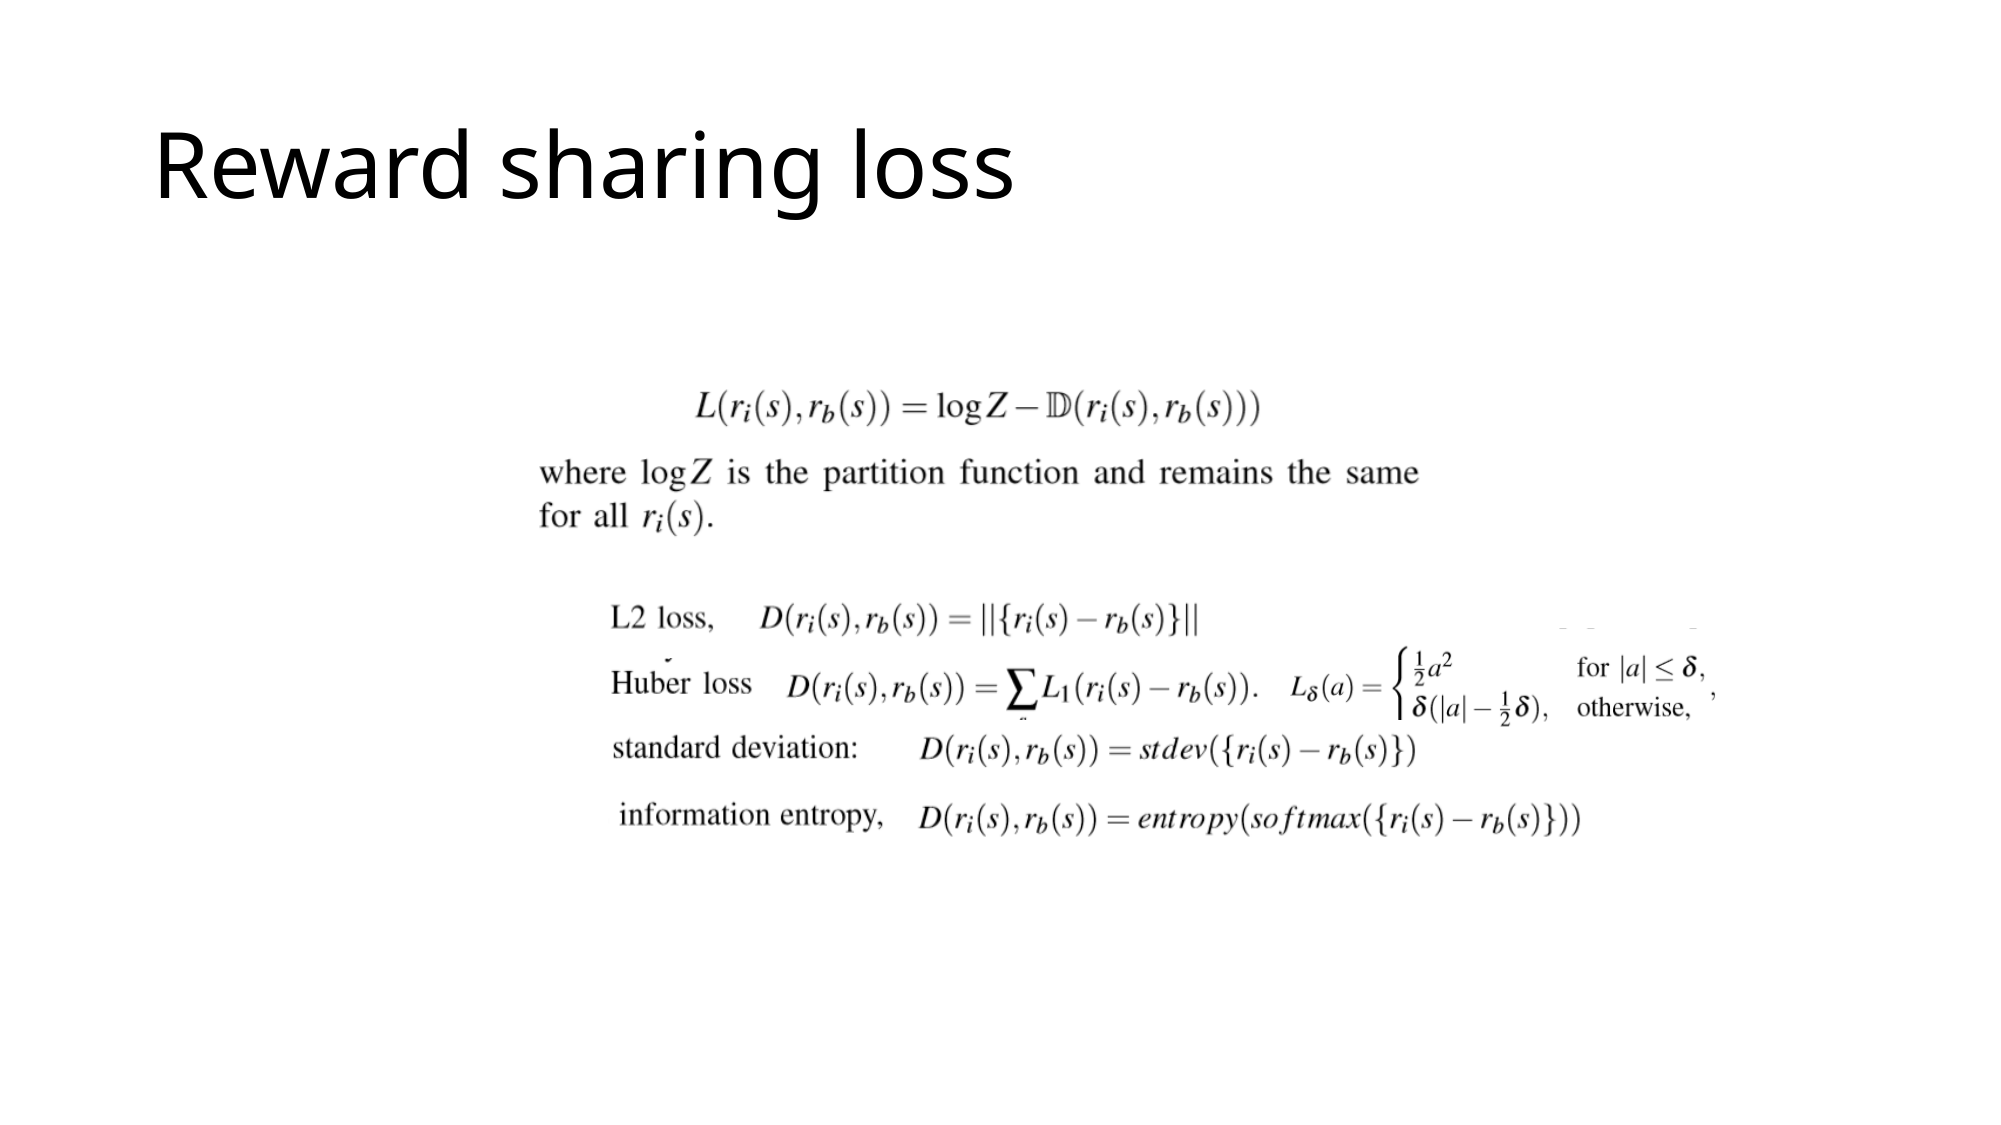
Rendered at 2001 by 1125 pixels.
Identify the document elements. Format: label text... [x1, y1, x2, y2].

picture [608, 579, 1722, 851]
title Reward sharing loss [137, 59, 1863, 278]
picture [608, 658, 761, 701]
picture [608, 789, 887, 834]
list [524, 386, 1476, 542]
